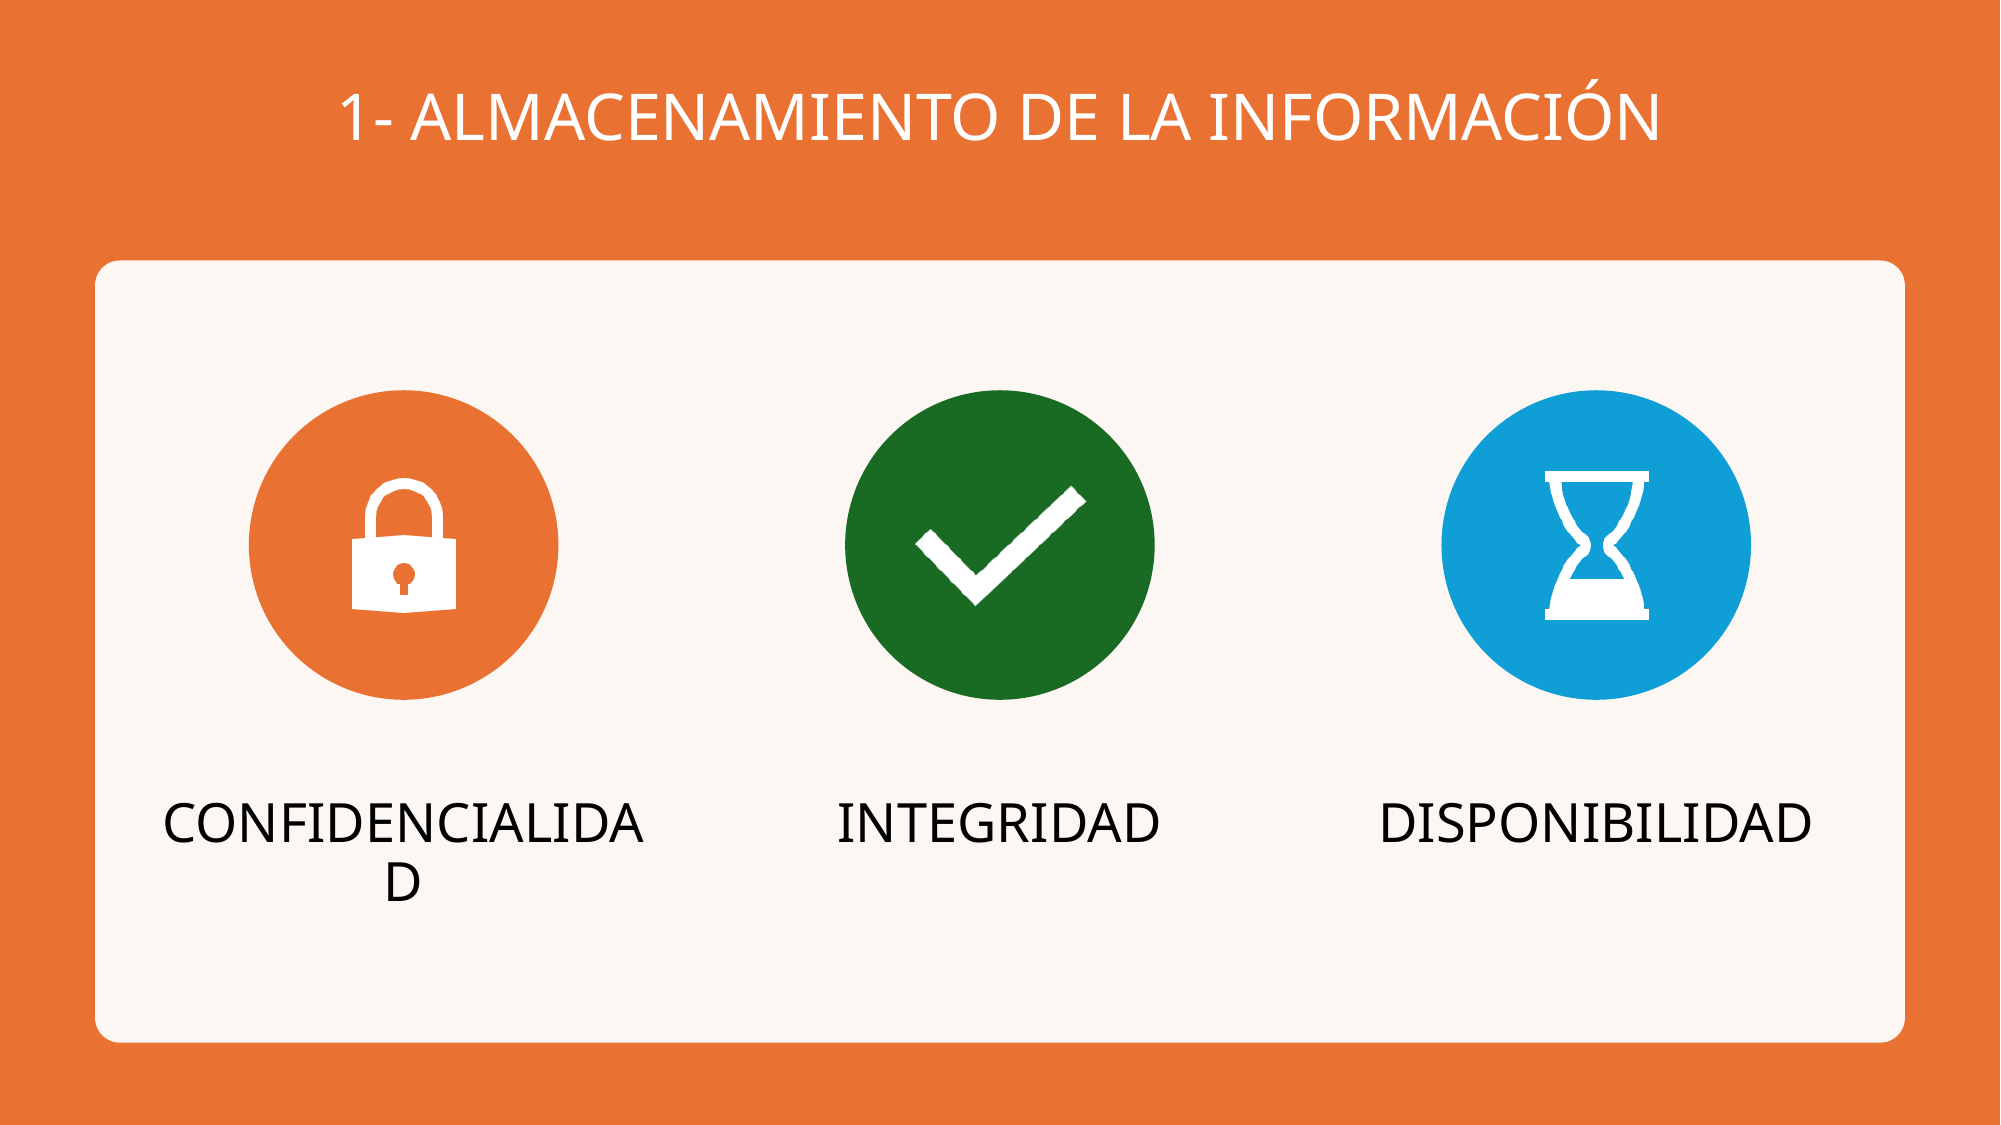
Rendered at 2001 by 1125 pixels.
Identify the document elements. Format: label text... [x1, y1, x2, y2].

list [136, 294, 1863, 1010]
text_box [93, 258, 1907, 1045]
text_box [0, 0, 2000, 1125]
title 1- ALMACENAMIENTO DE LA INFORMACIÓN [137, 75, 1863, 241]
